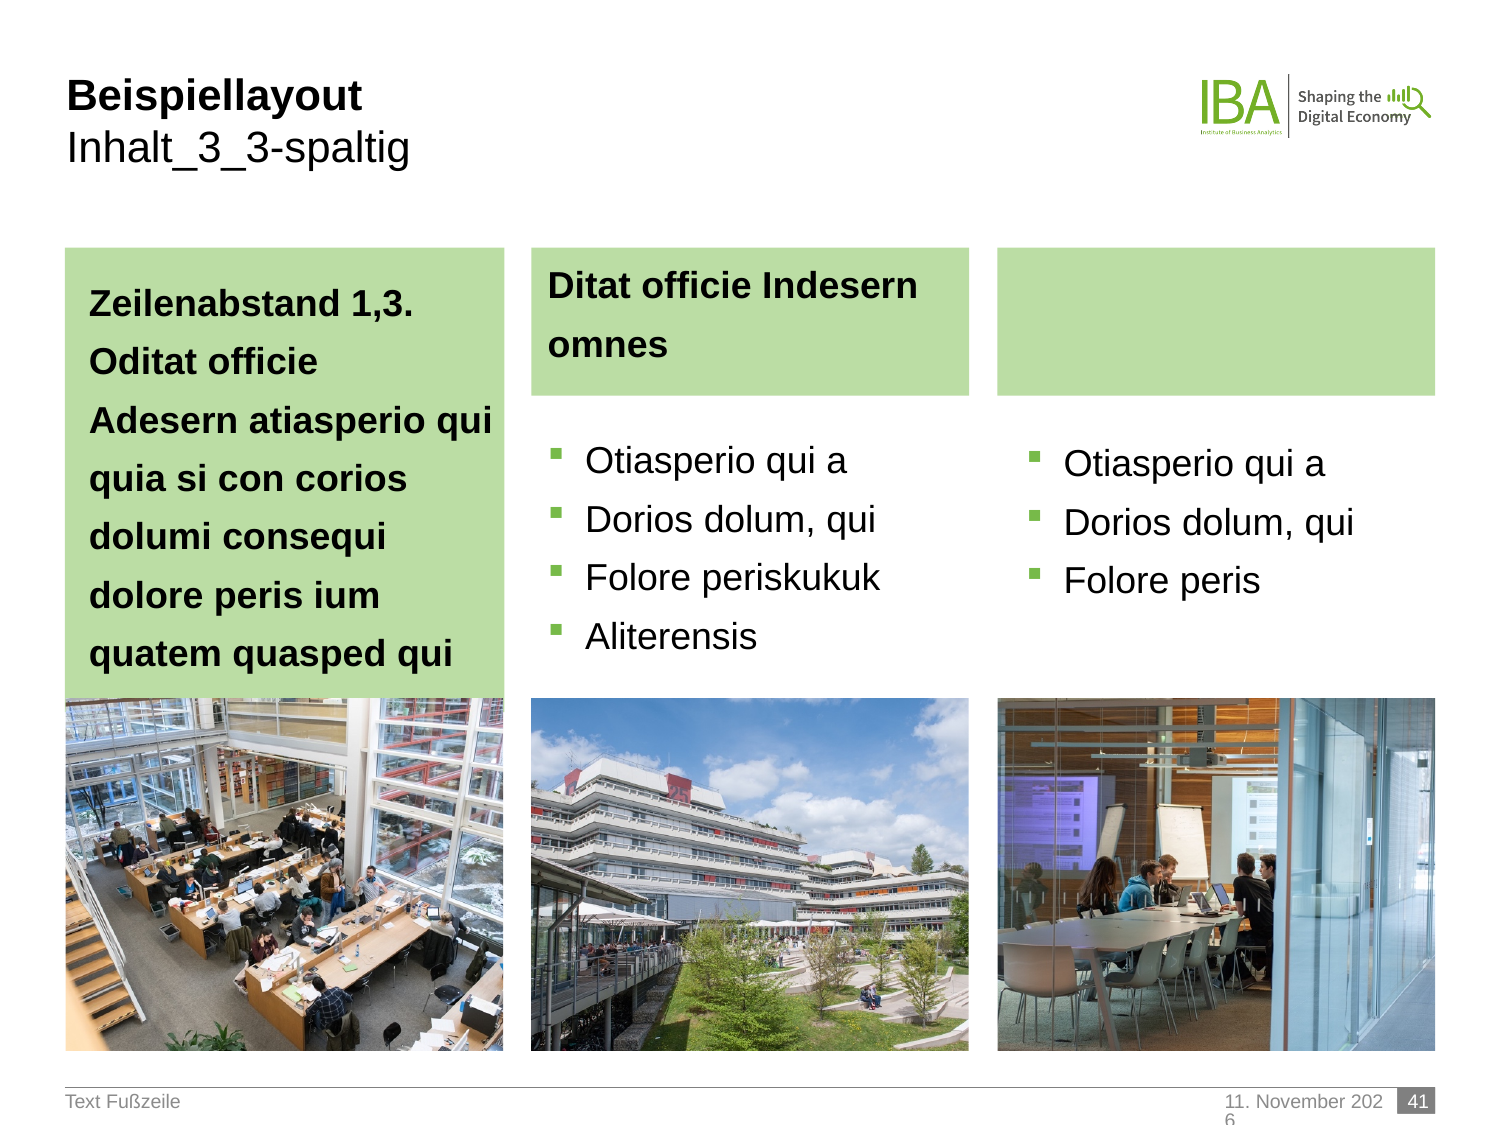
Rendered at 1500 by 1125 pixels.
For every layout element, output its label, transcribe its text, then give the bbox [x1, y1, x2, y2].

text_box [996, 247, 1436, 397]
picture [1193, 69, 1439, 143]
picture [531, 698, 969, 1051]
text_box [530, 247, 547, 397]
picture [997, 698, 1436, 1051]
text_box [64, 247, 505, 713]
list Zeilenabstand 1,3. Oditat officie Adesern atiasperio qui quia si con corios dolumi consequi dolore peris ium quatem quasped qui [88, 265, 502, 696]
list Ditat officie ndesern omnes Otiasperio qui a Dorios dolum, qui Folore peris [1026, 397, 1428, 671]
footer Text Fußzeile [64, 1088, 1039, 1125]
picture [65, 698, 504, 1051]
list Ditat officie Indesern omnes Otiasperio qui a Dorios dolum, qui Folore periskukuk Aliterensis [547, 247, 945, 671]
text_box [945, 247, 970, 397]
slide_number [1224, 1088, 1374, 1125]
title Beispiellayout Inhalt_3_3-spaltig [66, 66, 1167, 200]
slide_number 41 [1374, 1088, 1429, 1125]
